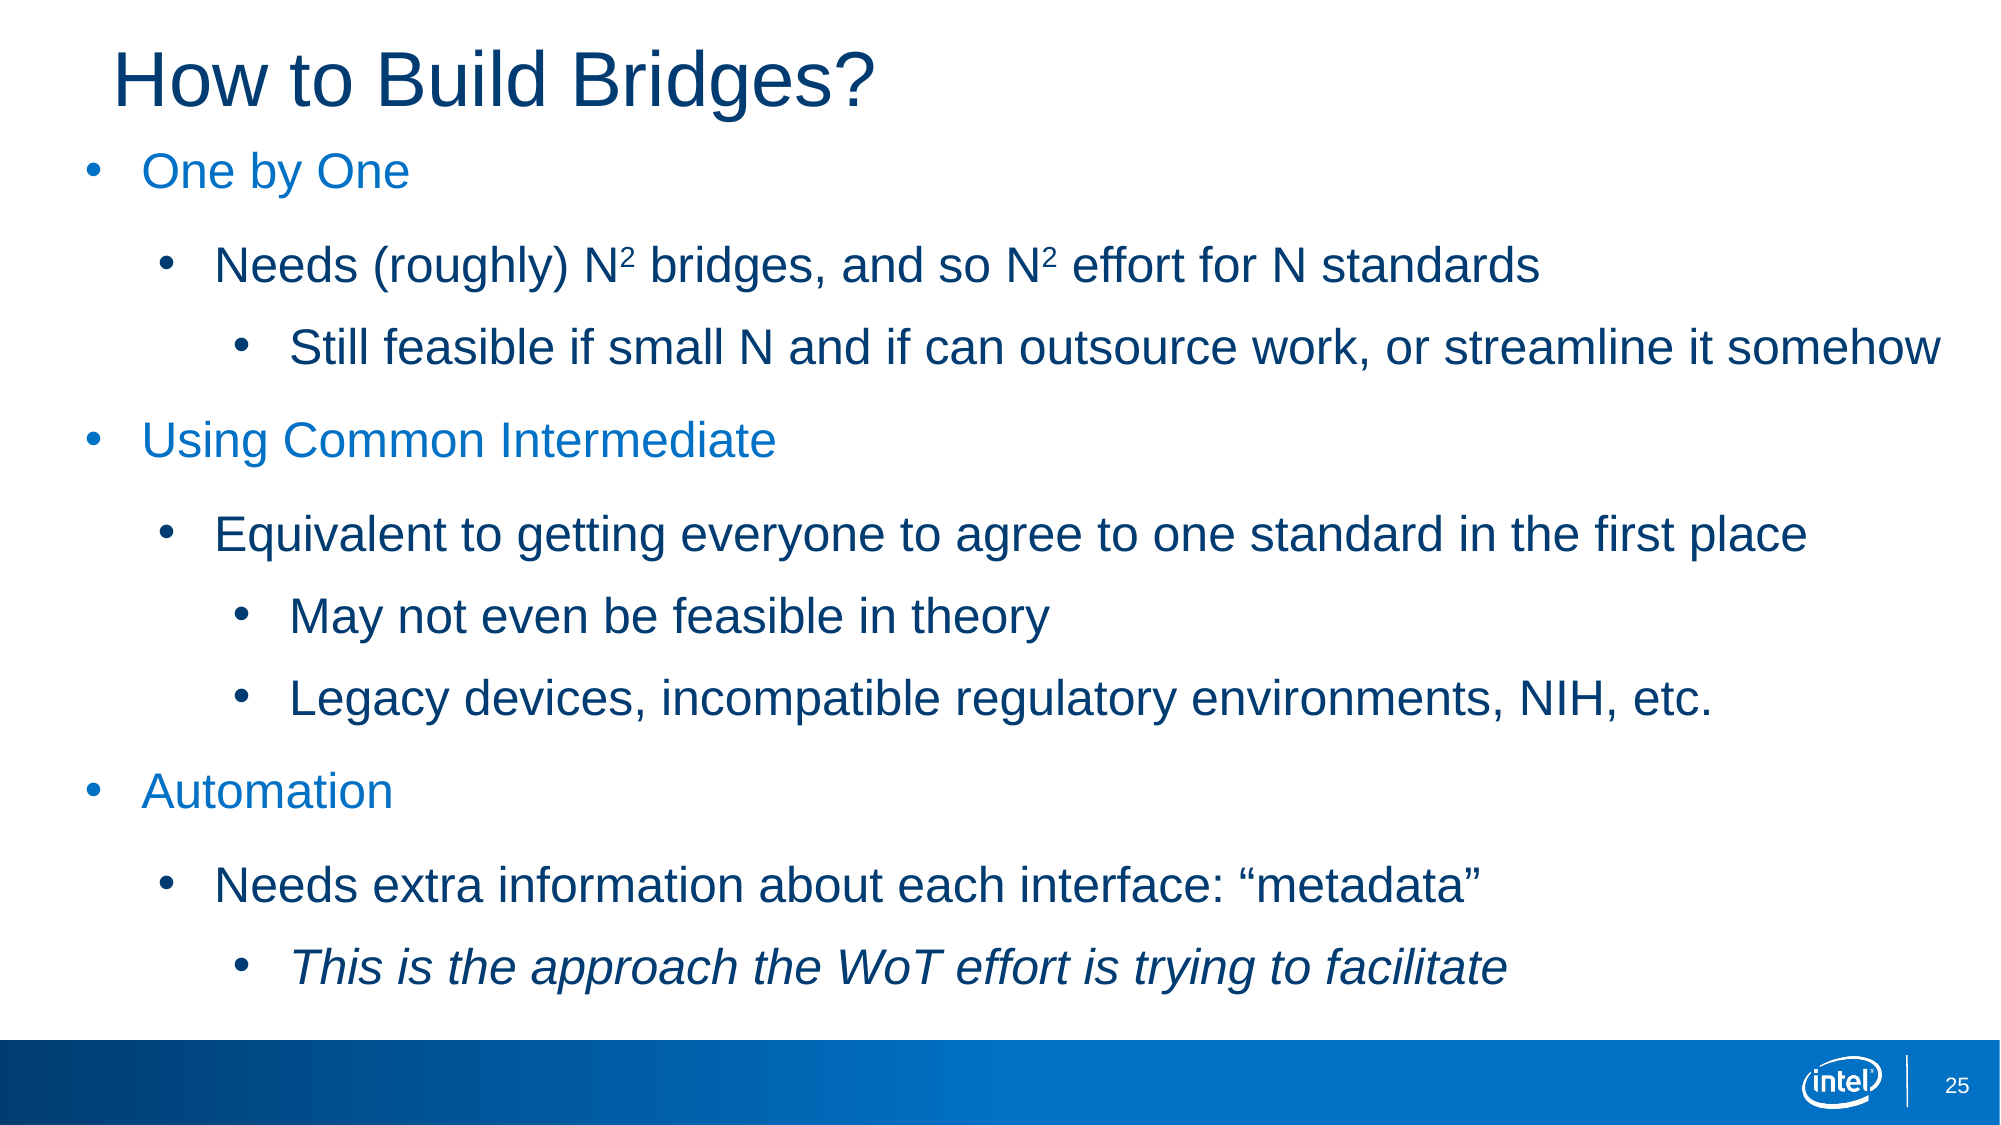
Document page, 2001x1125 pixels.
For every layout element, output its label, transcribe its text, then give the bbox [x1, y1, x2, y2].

list One by One Needs (roughly) N2 bridges, and so N2 effort for N standards Still feasible if small N and if can outsource work, or streamline it somehow Using Common Intermediate Equivalent to getting everyone to agree to one standard in the first place May not even be feasible in theory Legacy devices, incompatible regulatory environments, NIH, etc. Automation Needs extra information about each interface: “metadata” This is the approach the WoT effort is trying to facilitate [69, 124, 2000, 938]
slide_number 25 [1503, 1055, 1970, 1116]
title How to Build Bridges? [97, 14, 1817, 155]
